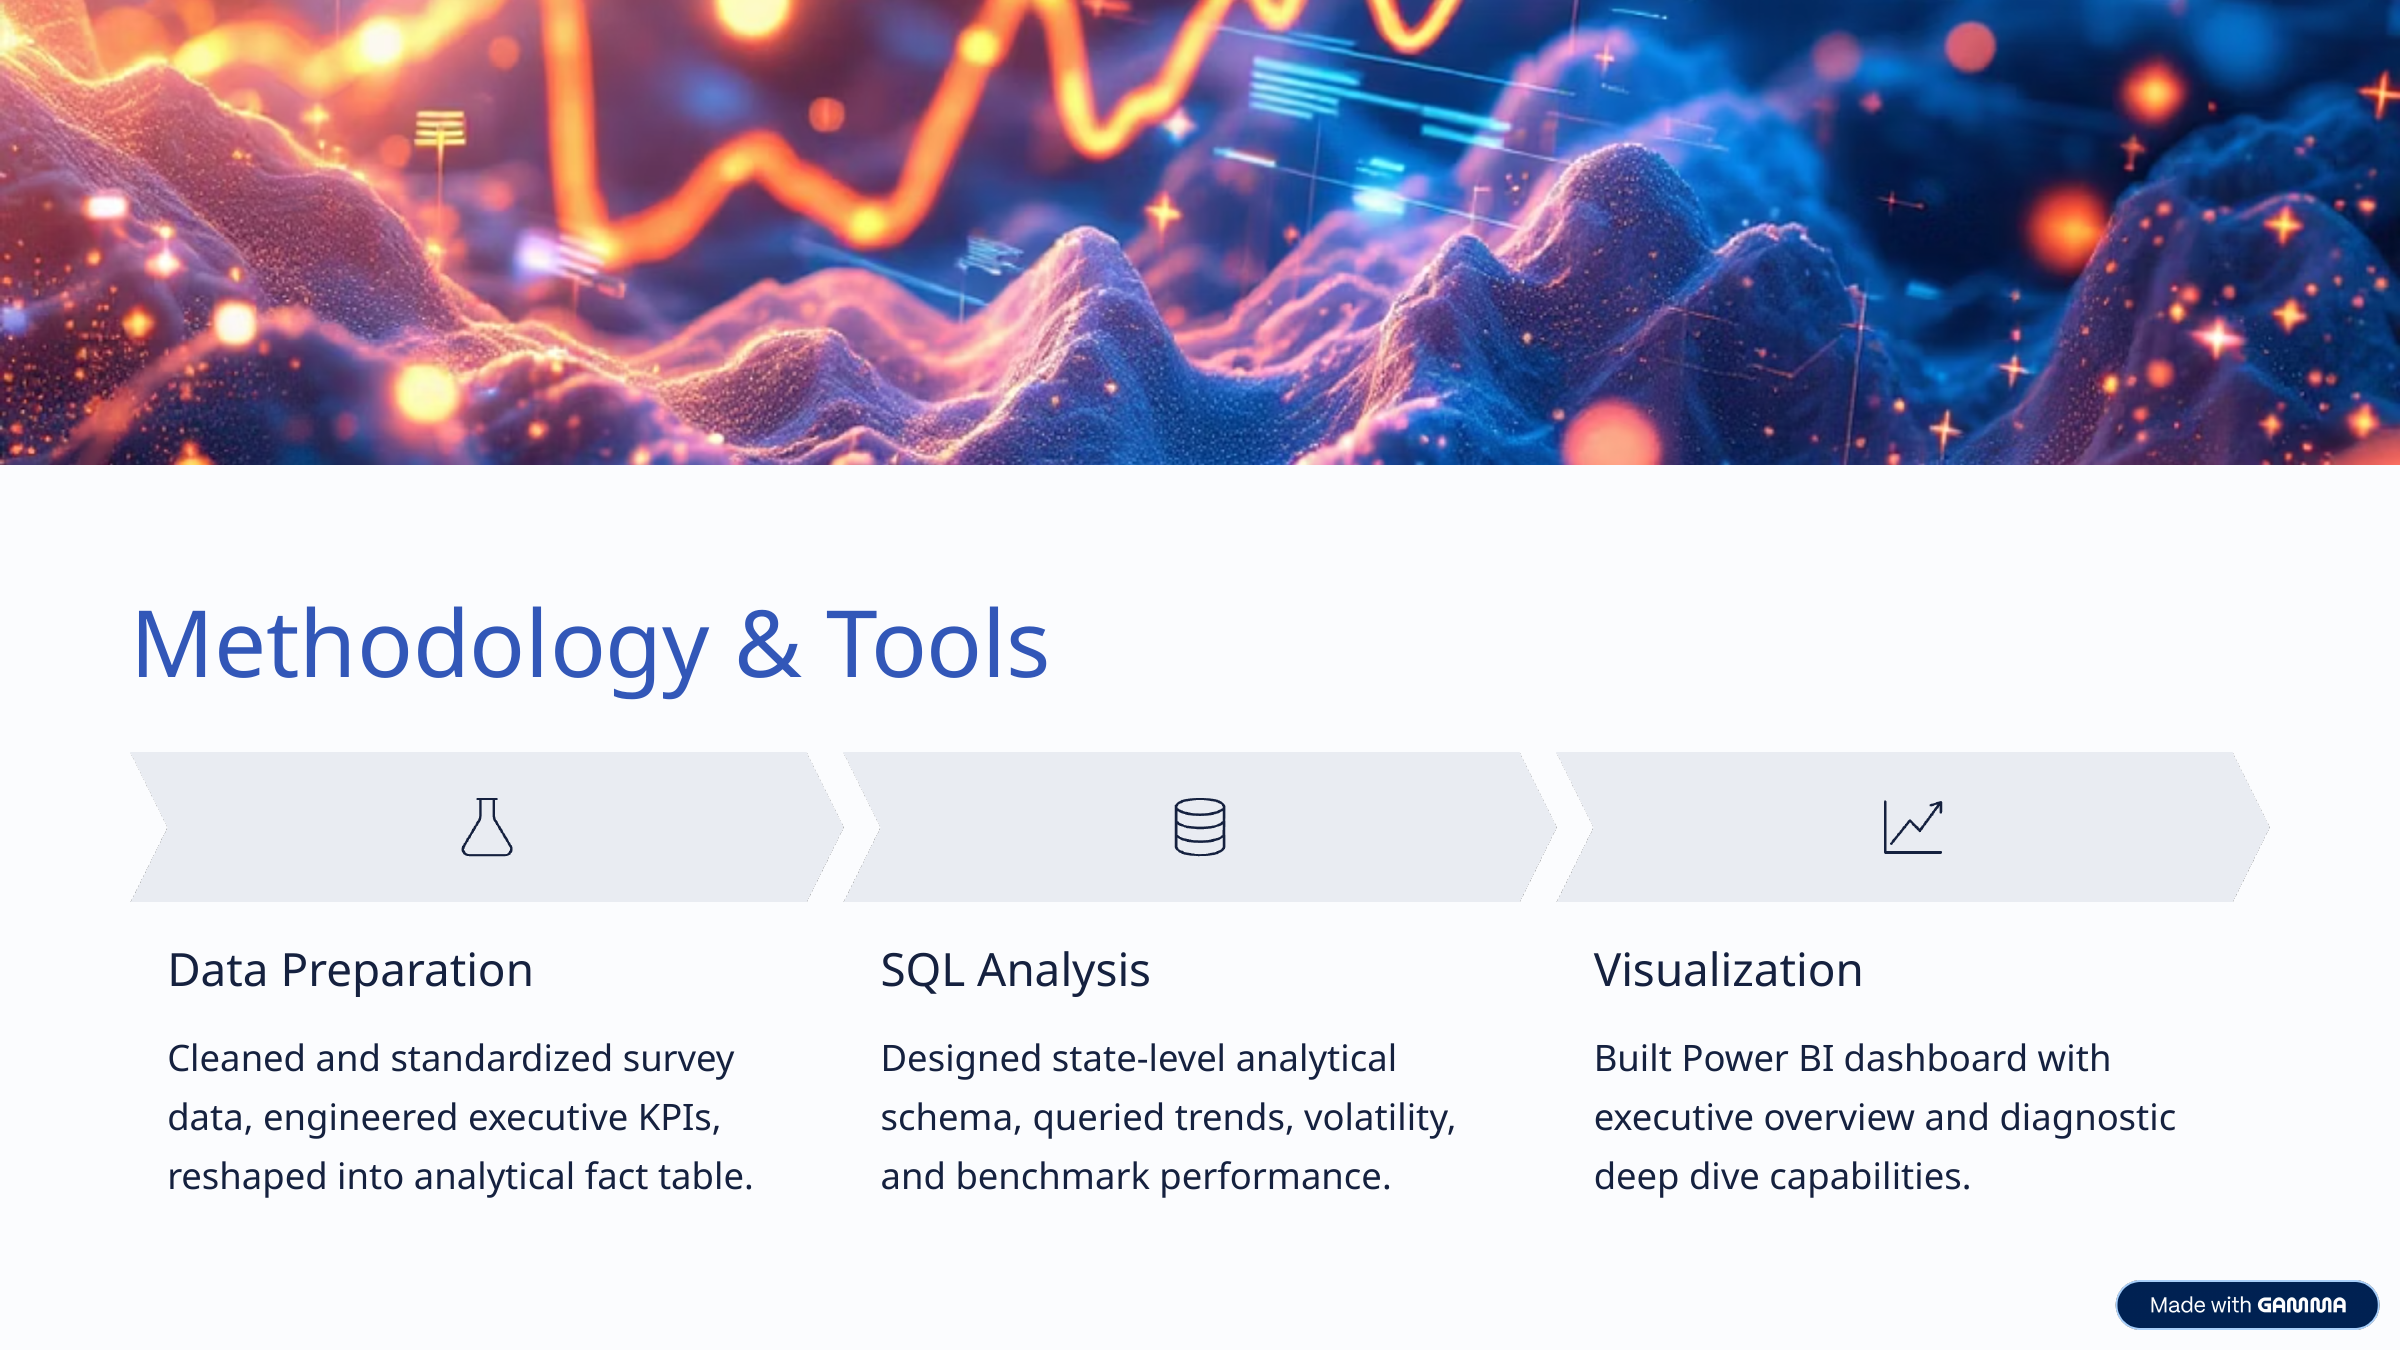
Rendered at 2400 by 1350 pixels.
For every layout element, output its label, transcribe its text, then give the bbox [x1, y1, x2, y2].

text_box Cleaned and standardized survey data, engineered executive KPIs, reshaped into analytical fact table. [167, 1018, 807, 1198]
text_box Built Power BI dashboard with executive overview and diagnostic deep dive capabilities. [1593, 1018, 2233, 1198]
picture [130, 752, 2270, 902]
text_box Data Preparation [167, 938, 633, 997]
text_box SQL Analysis [880, 938, 1346, 997]
picture [0, 0, 2400, 466]
text_box Designed state-level analytical schema, queried trends, volatility, and benchmark performance. [880, 1018, 1520, 1198]
text_box Methodology & Tools [130, 580, 1061, 697]
picture [2106, 1271, 2389, 1339]
text_box Visualization [1593, 938, 2059, 997]
